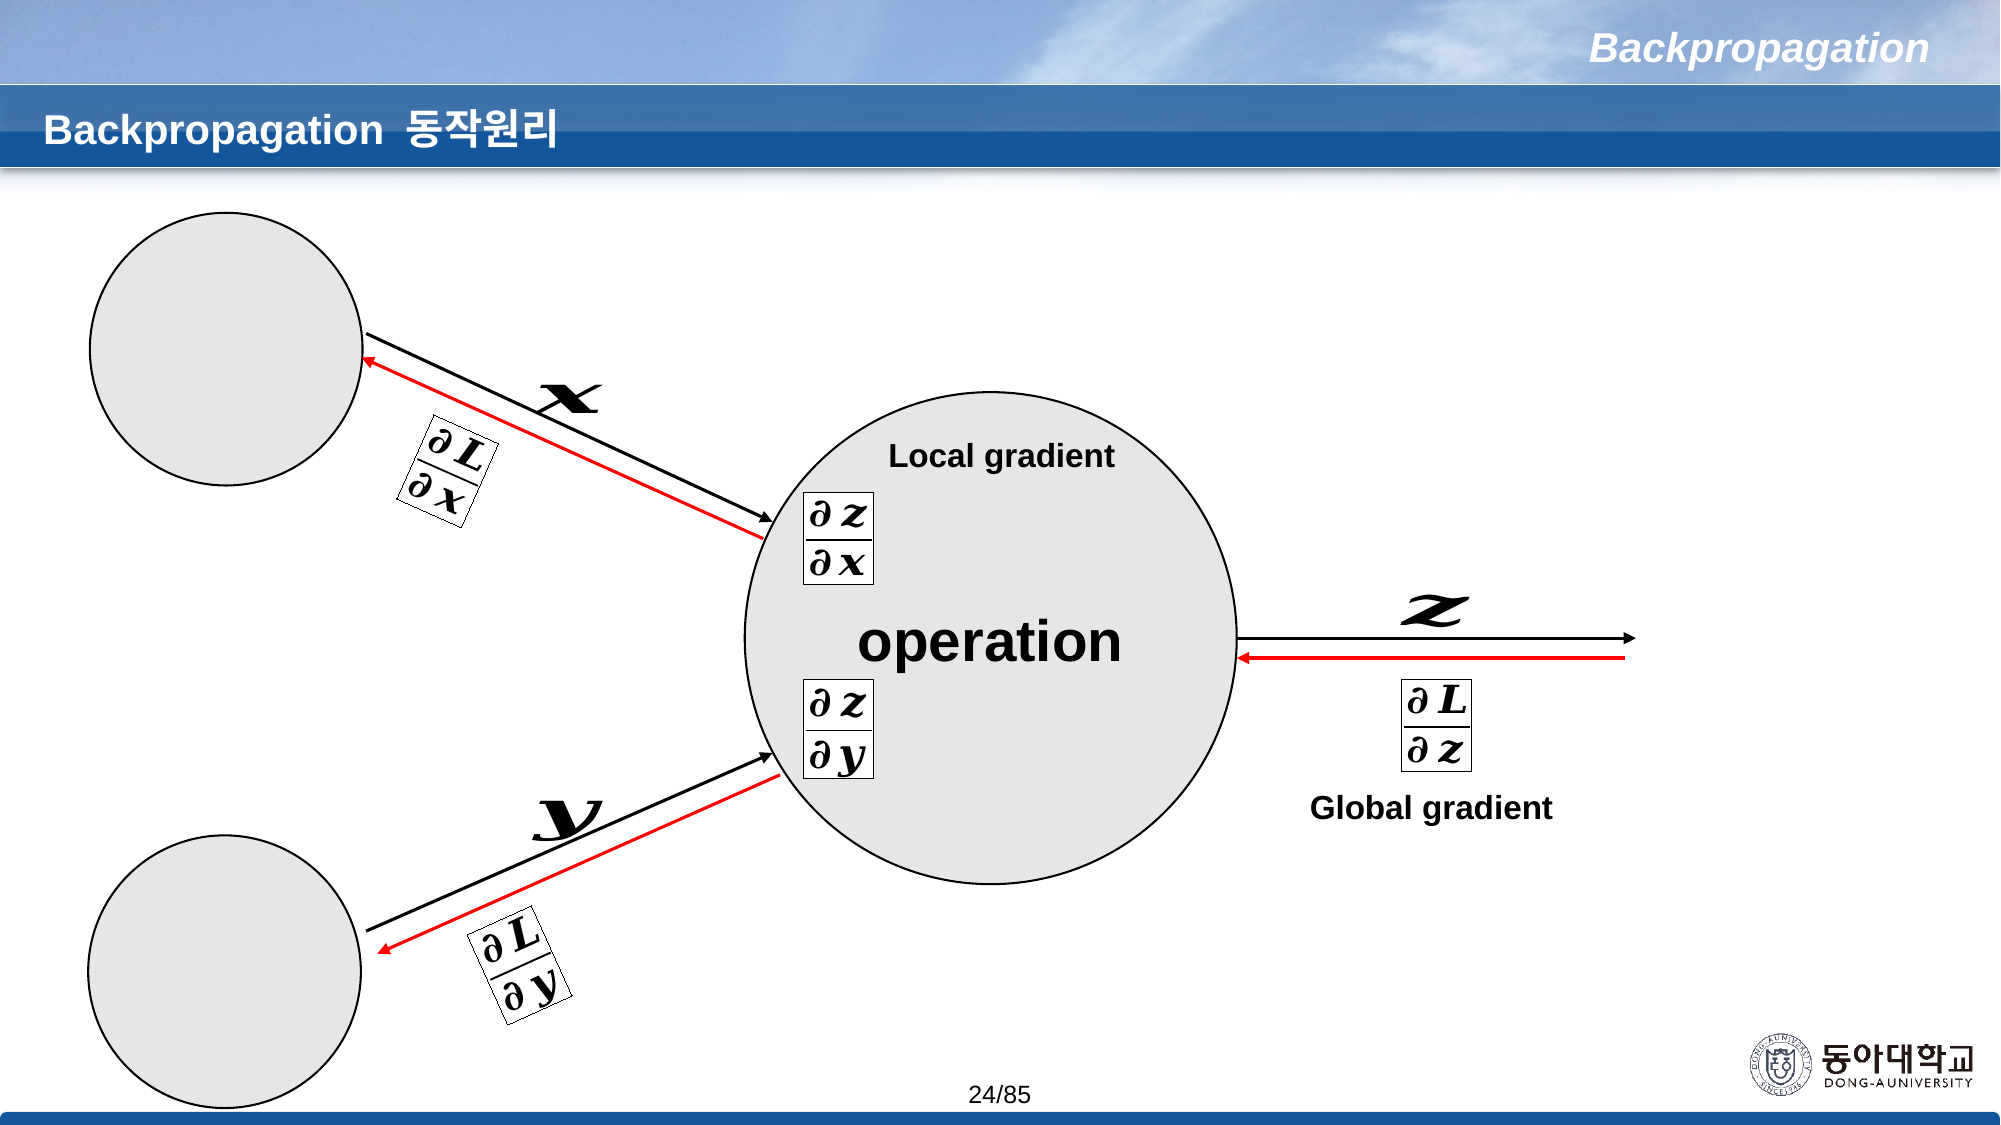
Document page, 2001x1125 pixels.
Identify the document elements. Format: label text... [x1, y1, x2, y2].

text_box [88, 211, 363, 487]
text_box Backpropagation 동작원리 [28, 95, 575, 161]
picture [1742, 1024, 1983, 1110]
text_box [383, 771, 785, 967]
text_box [361, 333, 1636, 932]
picture [0, 85, 2000, 167]
text_box Backpropagation [0, 13, 1945, 79]
text_box [87, 834, 362, 1110]
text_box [0, 0, 2000, 84]
